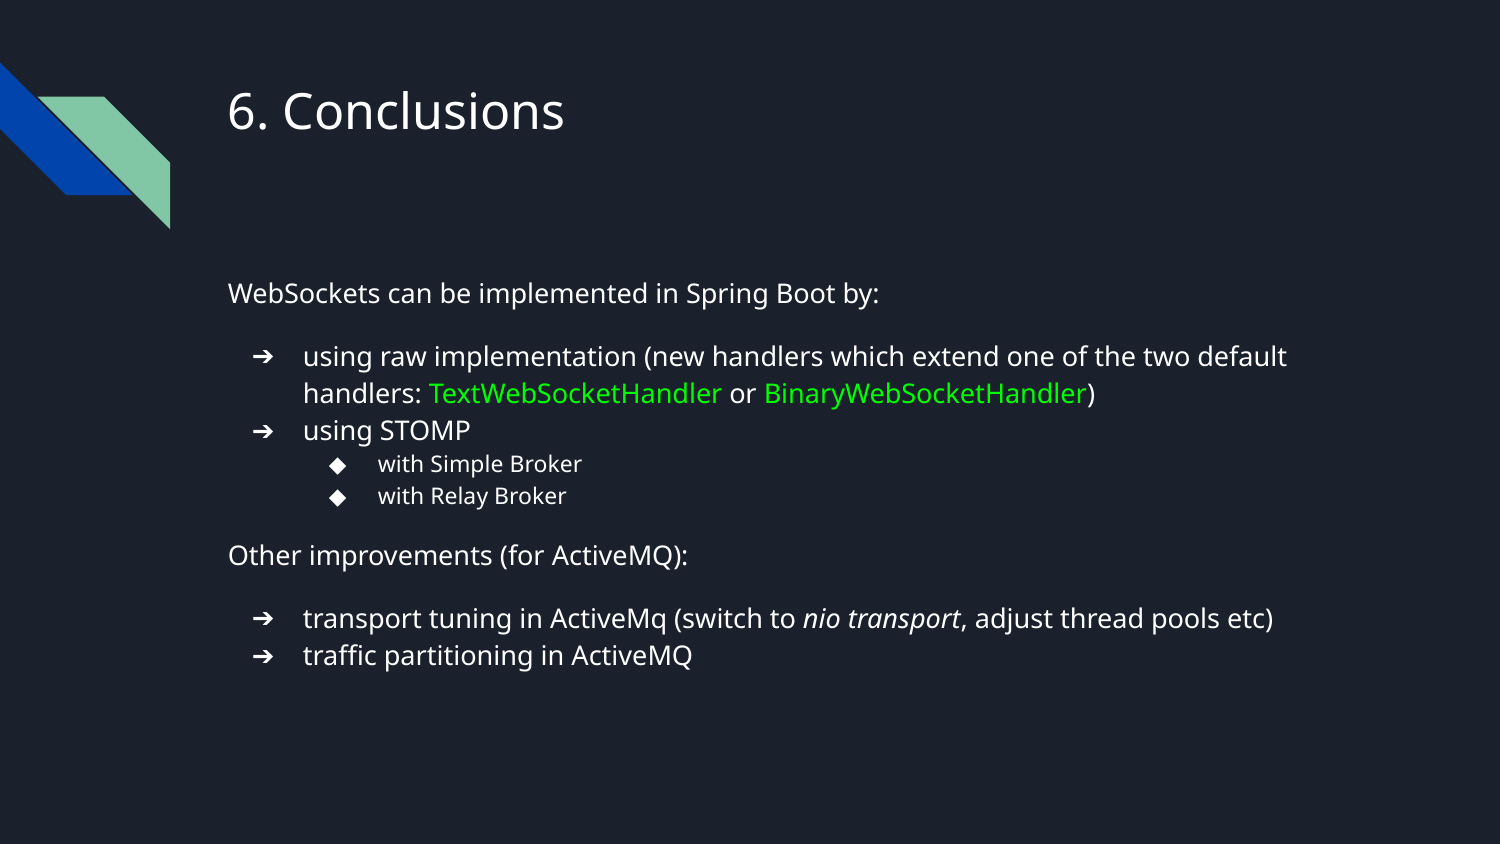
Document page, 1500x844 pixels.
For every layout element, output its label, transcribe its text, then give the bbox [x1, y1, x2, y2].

list WebSockets can be implemented in Spring Boot by: using raw implementation (new handlers which extend one of the two default handlers: TextWebSocketHandler or BinaryWebSocketHandler) using STOMP with Simple Broker with Relay Broker Other improvements (for ActiveMQ): transport tuning in ActiveMq (switch to nio transport, adjust thread pools etc) traffic partitioning in ActiveMQ [212, 257, 1368, 735]
title 6. Conclusions [212, 64, 1368, 215]
